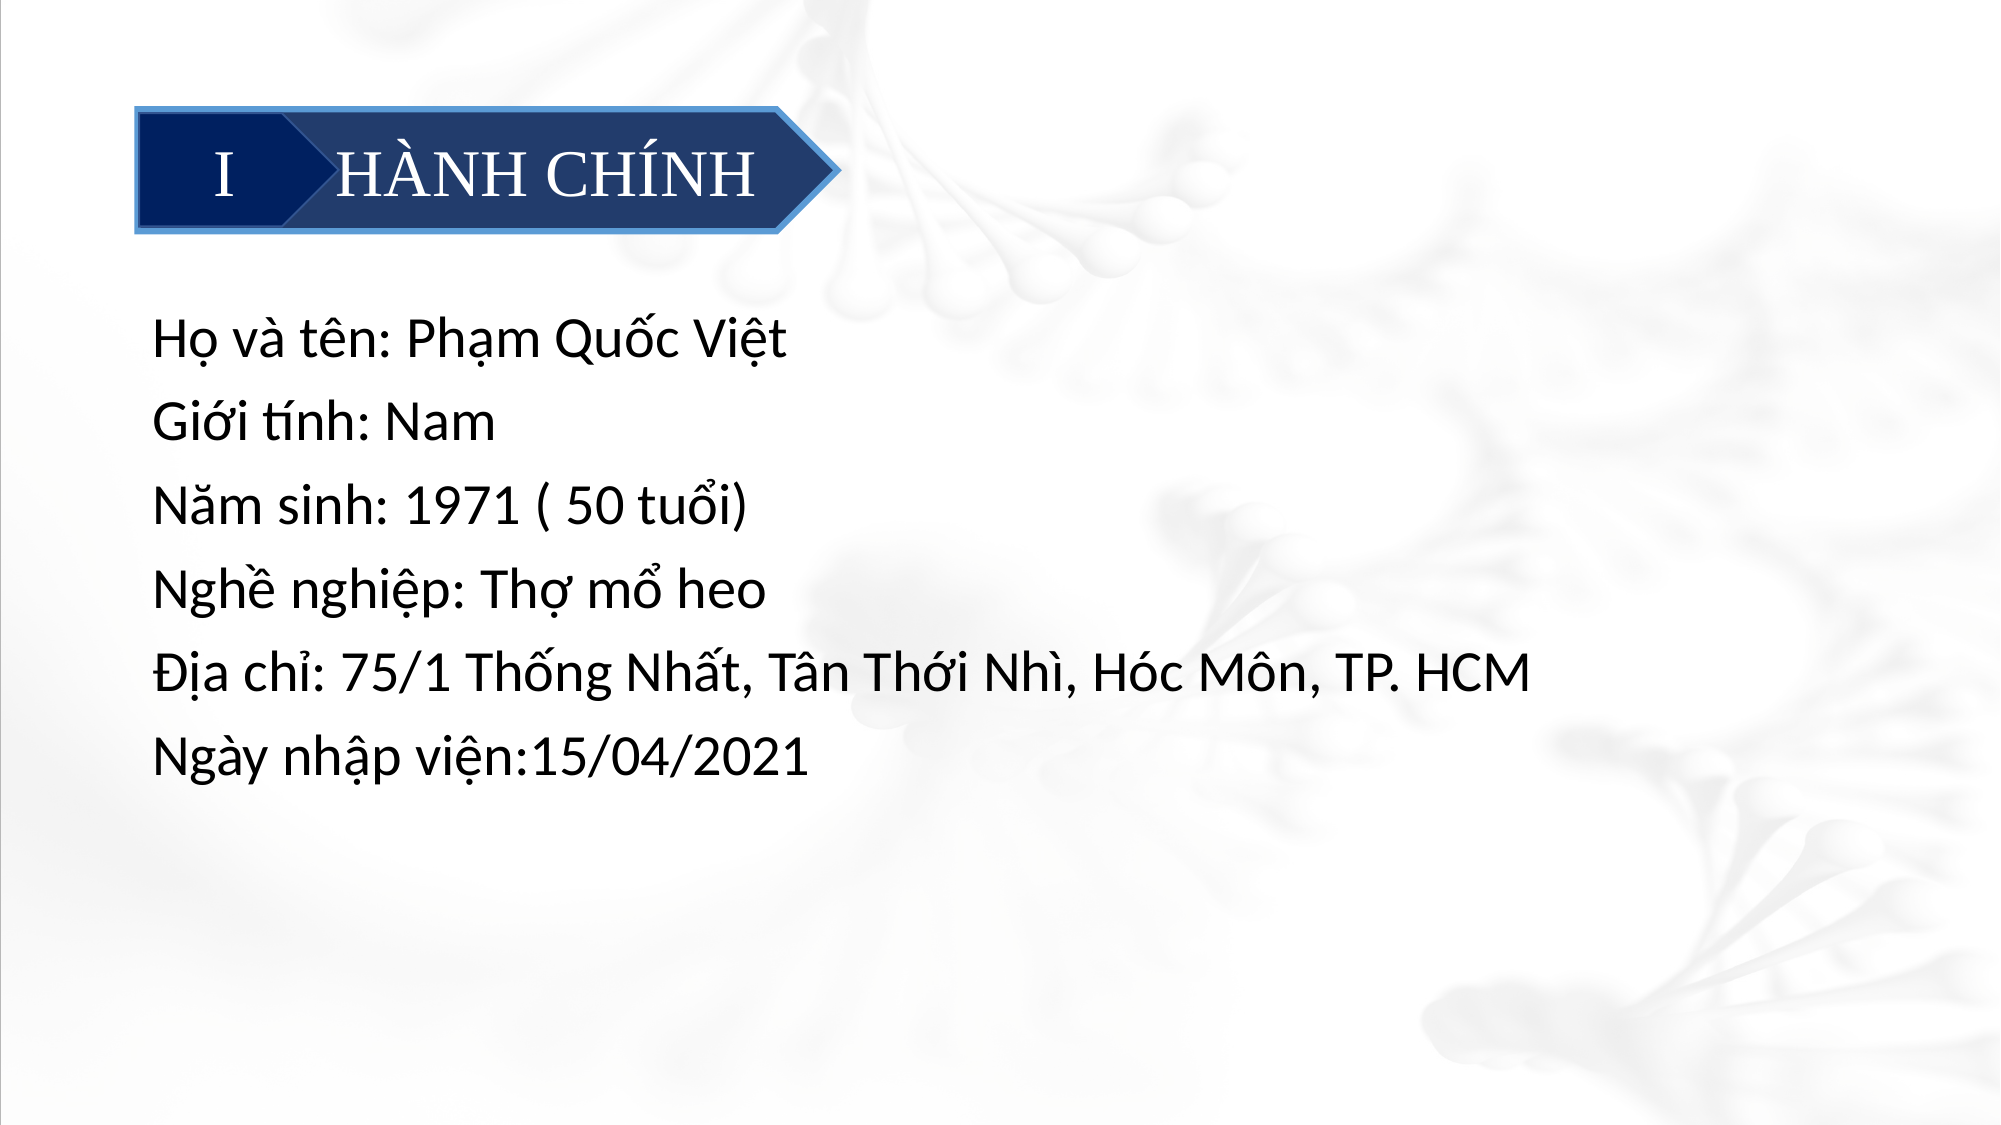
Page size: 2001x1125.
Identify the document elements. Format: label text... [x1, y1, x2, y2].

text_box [137, 109, 838, 232]
list Họ và tên: Phạm Quốc Việt Giới tính: Nam Năm sinh: 1971 ( 50 tuổi) Nghề nghiệp: Thợ mổ heo Địa chỉ: 75/1 Thống Nhất, Tân Thới Nhì, Hóc Môn, TP. HCM Ngày nhập viện:15/04/2021 [137, 299, 1863, 1014]
